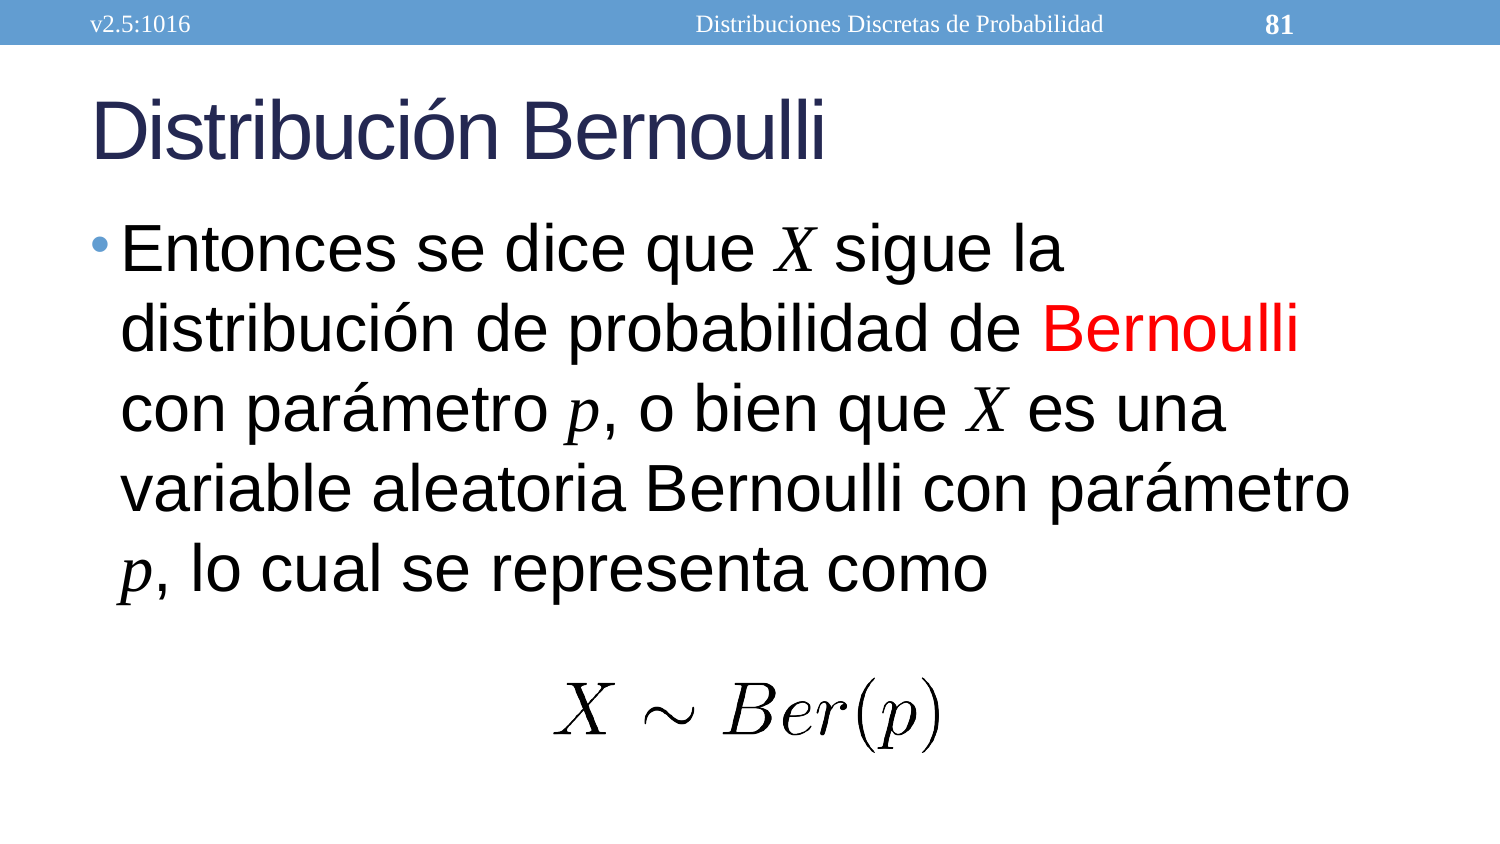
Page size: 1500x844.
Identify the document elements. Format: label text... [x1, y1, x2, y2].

slide_number v2.5:1016 [75, 2, 550, 43]
slide_number 81 [1250, 2, 1425, 43]
title Distribución Bernoulli [75, 65, 1425, 188]
list Entonces se dice que X sigue la distribución de probabilidad de Bernoulli con parámetro p, o bien que X es una variable aleatoria Bernoulli con parámetro p, lo cual se representa como [75, 196, 1425, 797]
picture [553, 677, 940, 753]
footer Distribuciones Discretas de Probabilidad [562, 2, 1238, 43]
